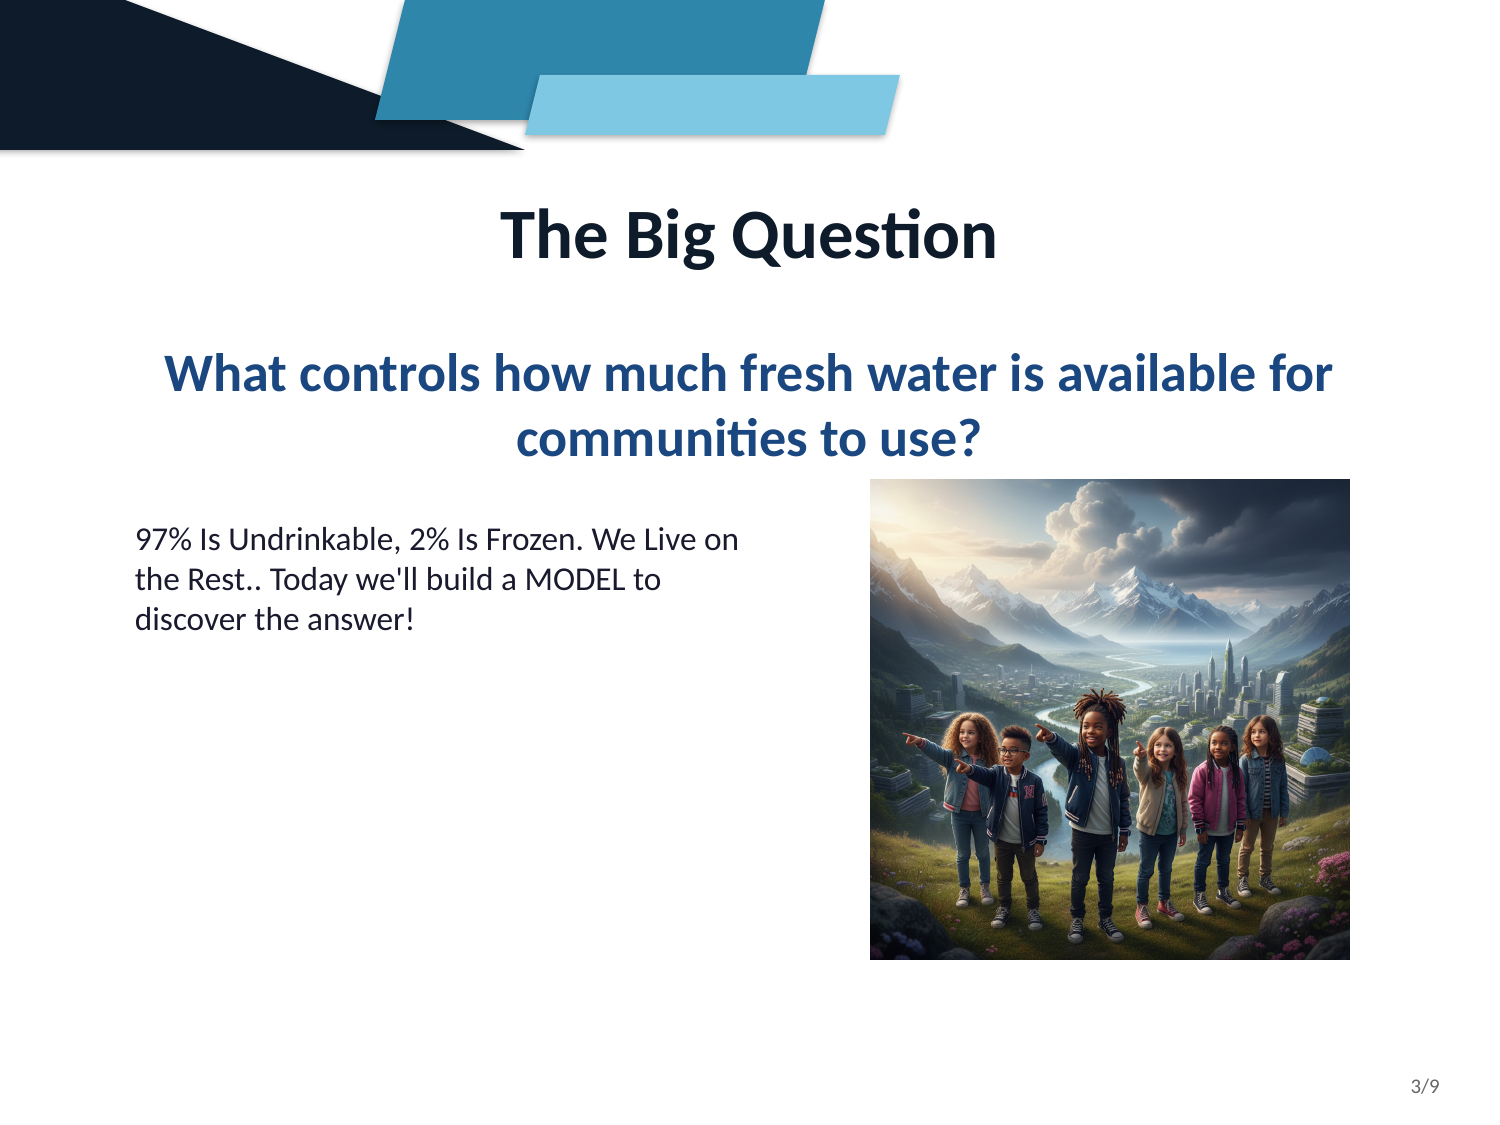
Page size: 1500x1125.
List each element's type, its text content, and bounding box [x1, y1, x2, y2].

picture [869, 479, 1351, 961]
text_box 97% Is Undrinkable, 2% Is Frozen. We Live on the Rest.. Today we'll build a MODEL to discover the answer! [119, 509, 795, 645]
text_box [374, 0, 826, 121]
text_box What controls how much fresh water is available for communities to use? [119, 329, 1380, 475]
text_box [524, 74, 901, 136]
text_box [0, 0, 526, 151]
text_box 3/9 [1395, 1065, 1455, 1105]
text_box The Big Question [485, 179, 1014, 280]
